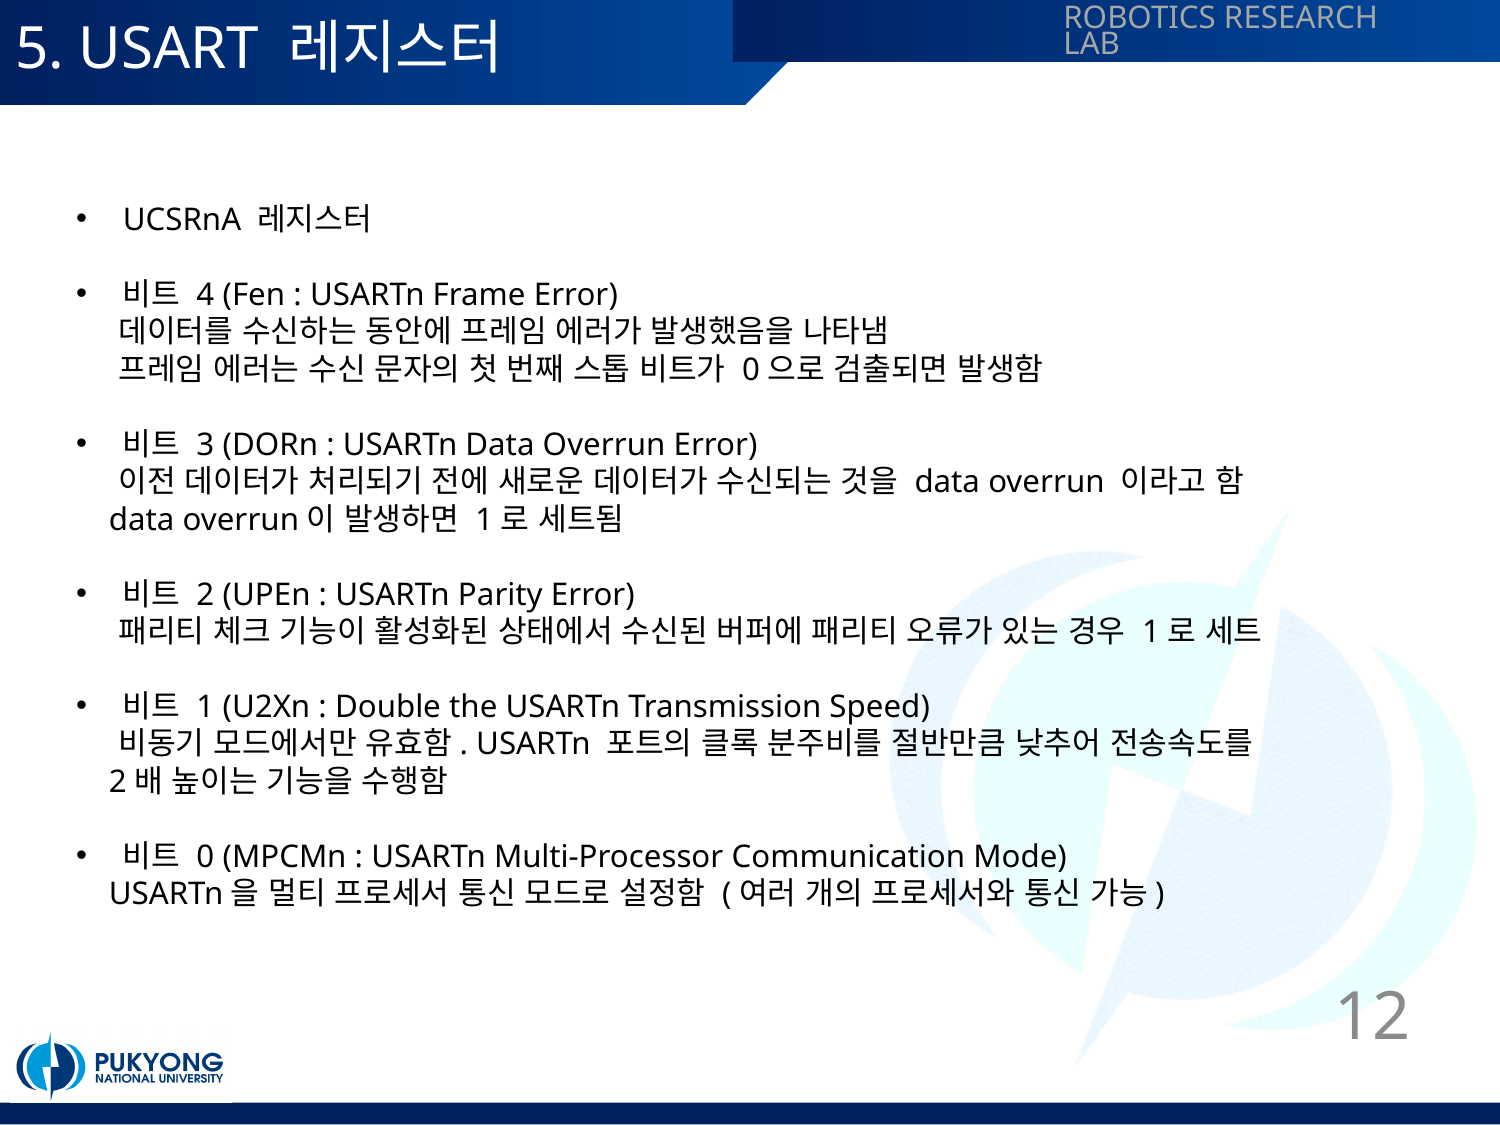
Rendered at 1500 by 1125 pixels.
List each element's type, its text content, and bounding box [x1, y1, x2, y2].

text_box UCSRnA 레지스터 비트 4 (Fen : USARTn Frame Error) 데이터를 수신하는 동안에 프레임 에러가 발생했음을 나타냄 프레임 에러는 수신 문자의 첫 번째 스톱 비트가 0으로 검출되면 발생함 비트 3 (DORn : USARTn Data Overrun Error) 이전 데이터가 처리되기 전에 새로운 데이터가 수신되는 것을 data overrun 이라고 함 data overrun이 발생하면 1로 세트됨 비트 2 (UPEn : USARTn Parity Error) 패리티 체크 기능이 활성화된 상태에서 수신된 버퍼에 패리티 오류가 있는 경우 1로 세트 비트 1 (U2Xn : Double the USARTn Transmission Speed) 비동기 모드에서만 유효함. USARTn 포트의 클록 분주비를 절반만큼 낮추어 전송속도를 2배 높이는 기능을 수행함 비트 0 (MPCMn : USARTn Multi-Processor Communication Mode) USARTn을 멀티 프로세서 통신 모드로 설정함 (여러 개의 프로세서와 통신 가능) [61, 191, 1405, 918]
picture [10, 1030, 232, 1103]
slide_number 12 [1088, 988, 1426, 1048]
title 5. USART 레지스터 [0, 12, 733, 88]
